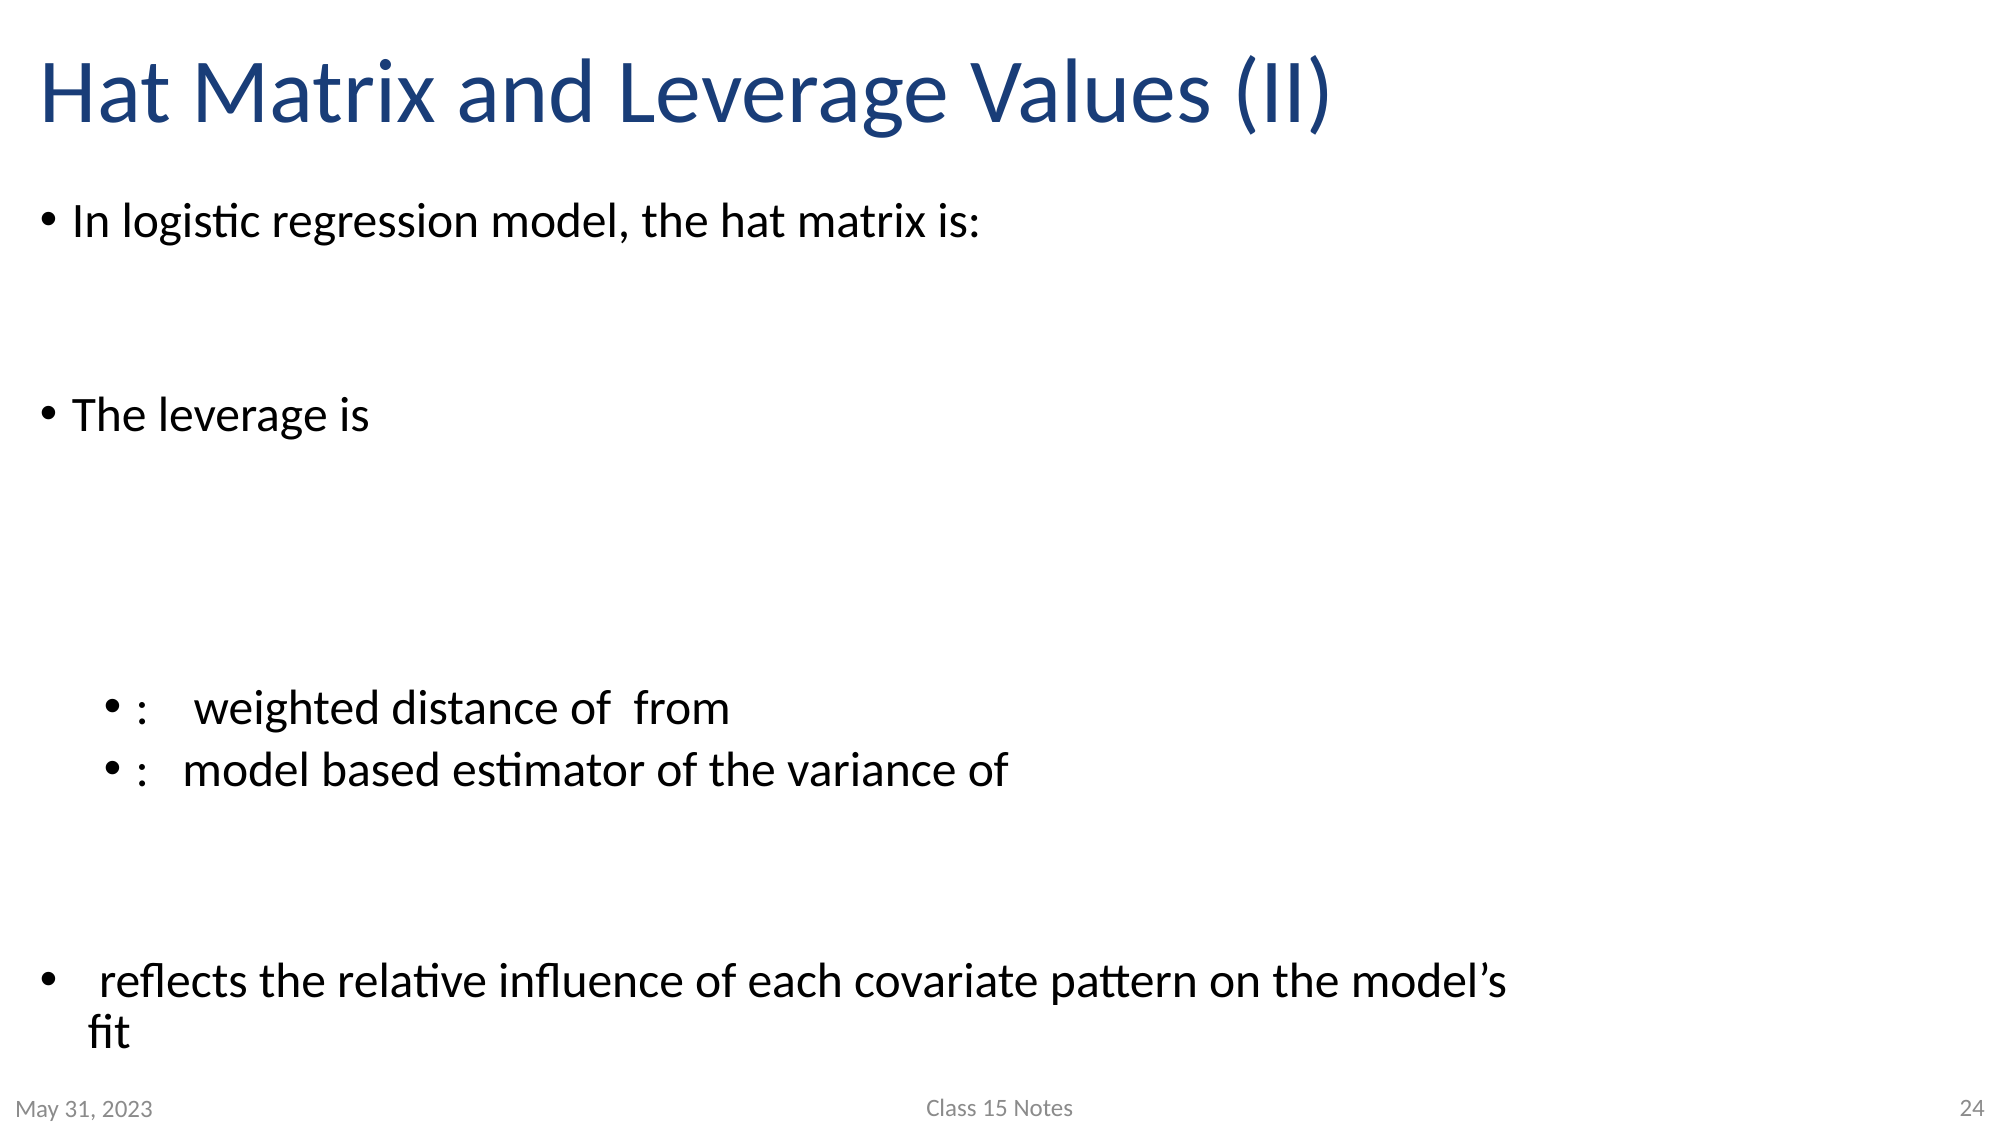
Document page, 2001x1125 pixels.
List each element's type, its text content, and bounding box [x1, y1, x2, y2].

slide_number 24 [1550, 1087, 2000, 1125]
footer Class 15 Notes [662, 1087, 1338, 1125]
title Hat Matrix and Leverage Values (II) [24, 24, 1975, 163]
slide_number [0, 1089, 450, 1125]
